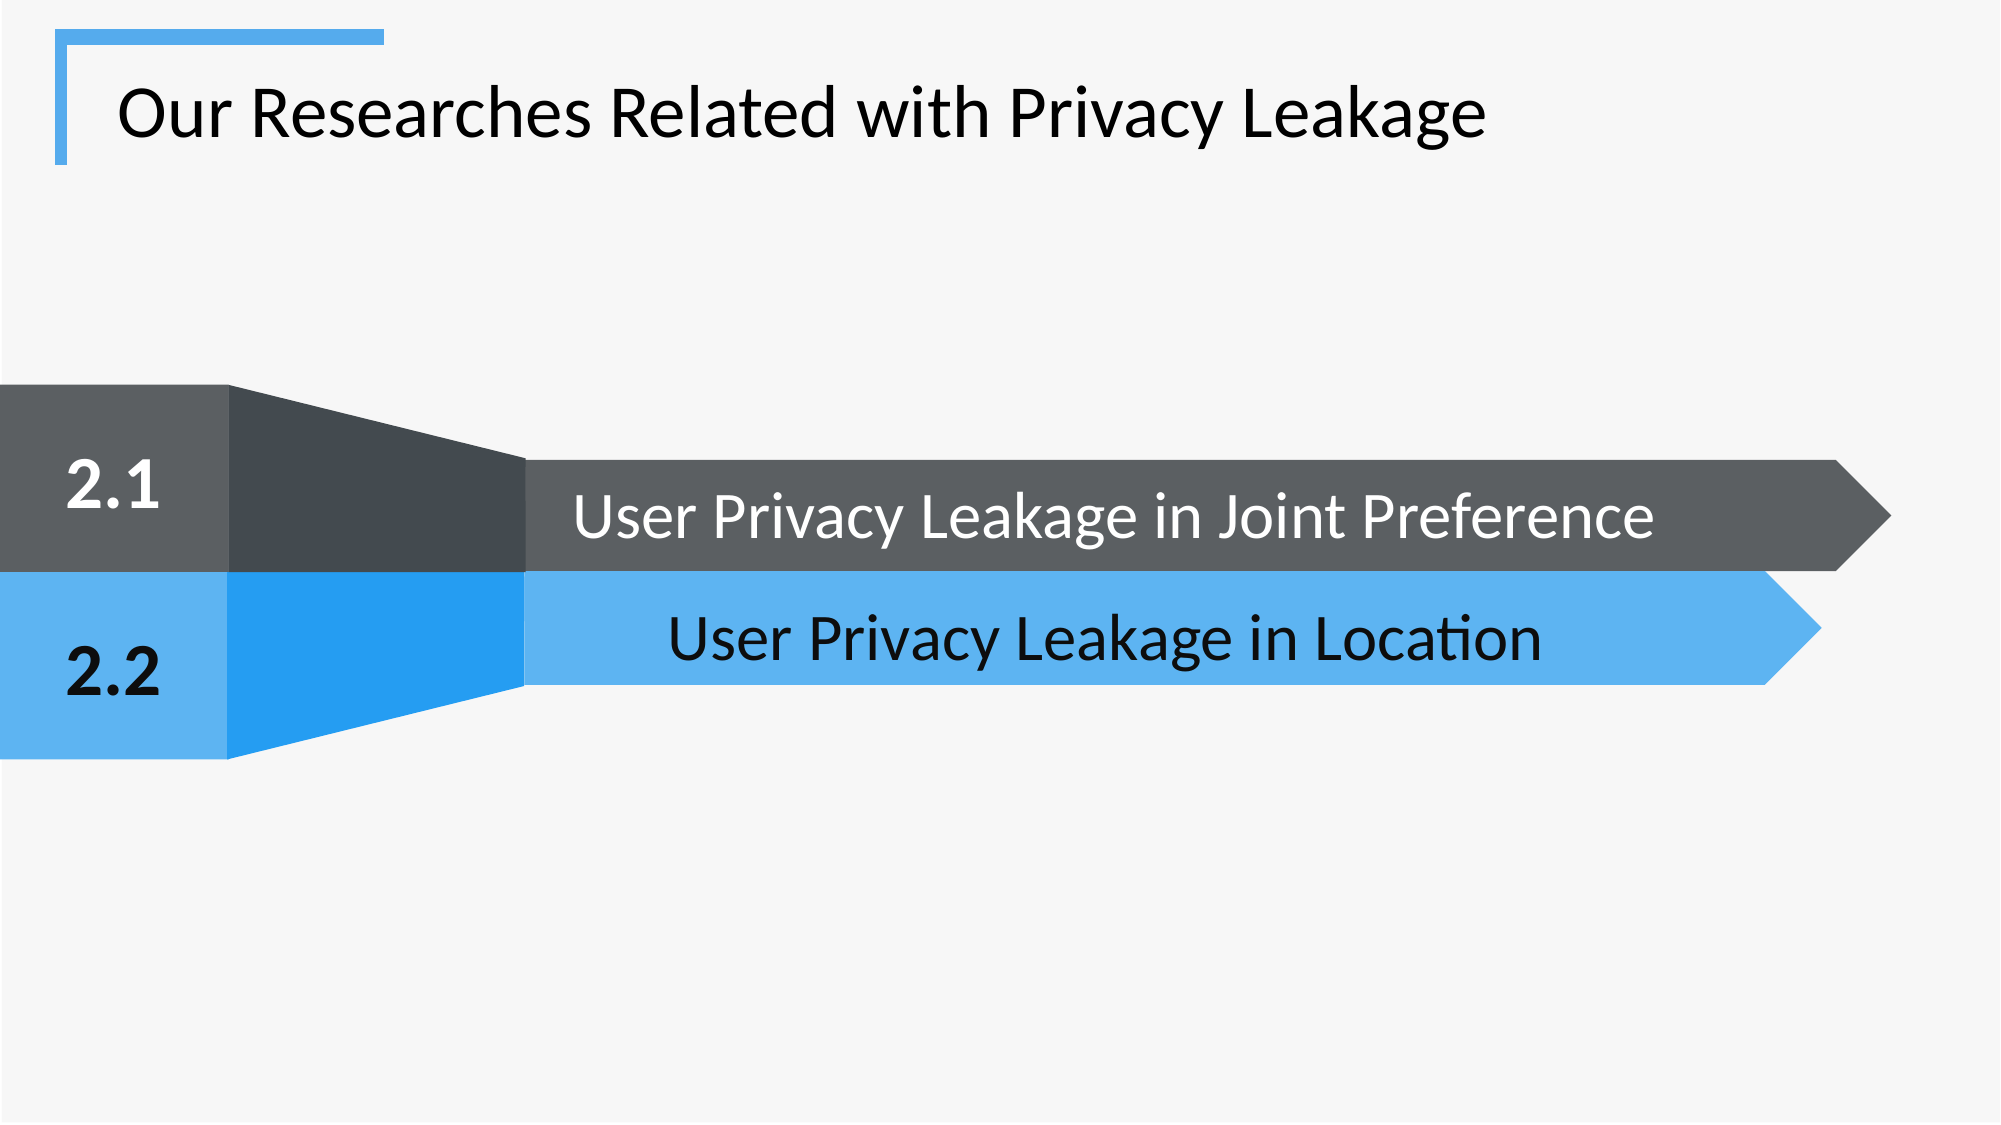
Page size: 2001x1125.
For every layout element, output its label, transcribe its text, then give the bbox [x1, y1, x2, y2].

text_box [227, 383, 527, 574]
text_box 2.2 [0, 571, 226, 760]
text_box [526, 569, 1824, 686]
text_box 2.1 [0, 384, 227, 571]
text_box User Privacy Leakage in Location [653, 585, 1560, 681]
text_box [226, 571, 526, 761]
text_box [1, 0, 2000, 1123]
text_box Our Researches Related with Privacy Leakage [103, 54, 1504, 160]
text_box User Privacy Leakage in Joint Preference [557, 464, 1687, 559]
text_box [527, 458, 1893, 573]
